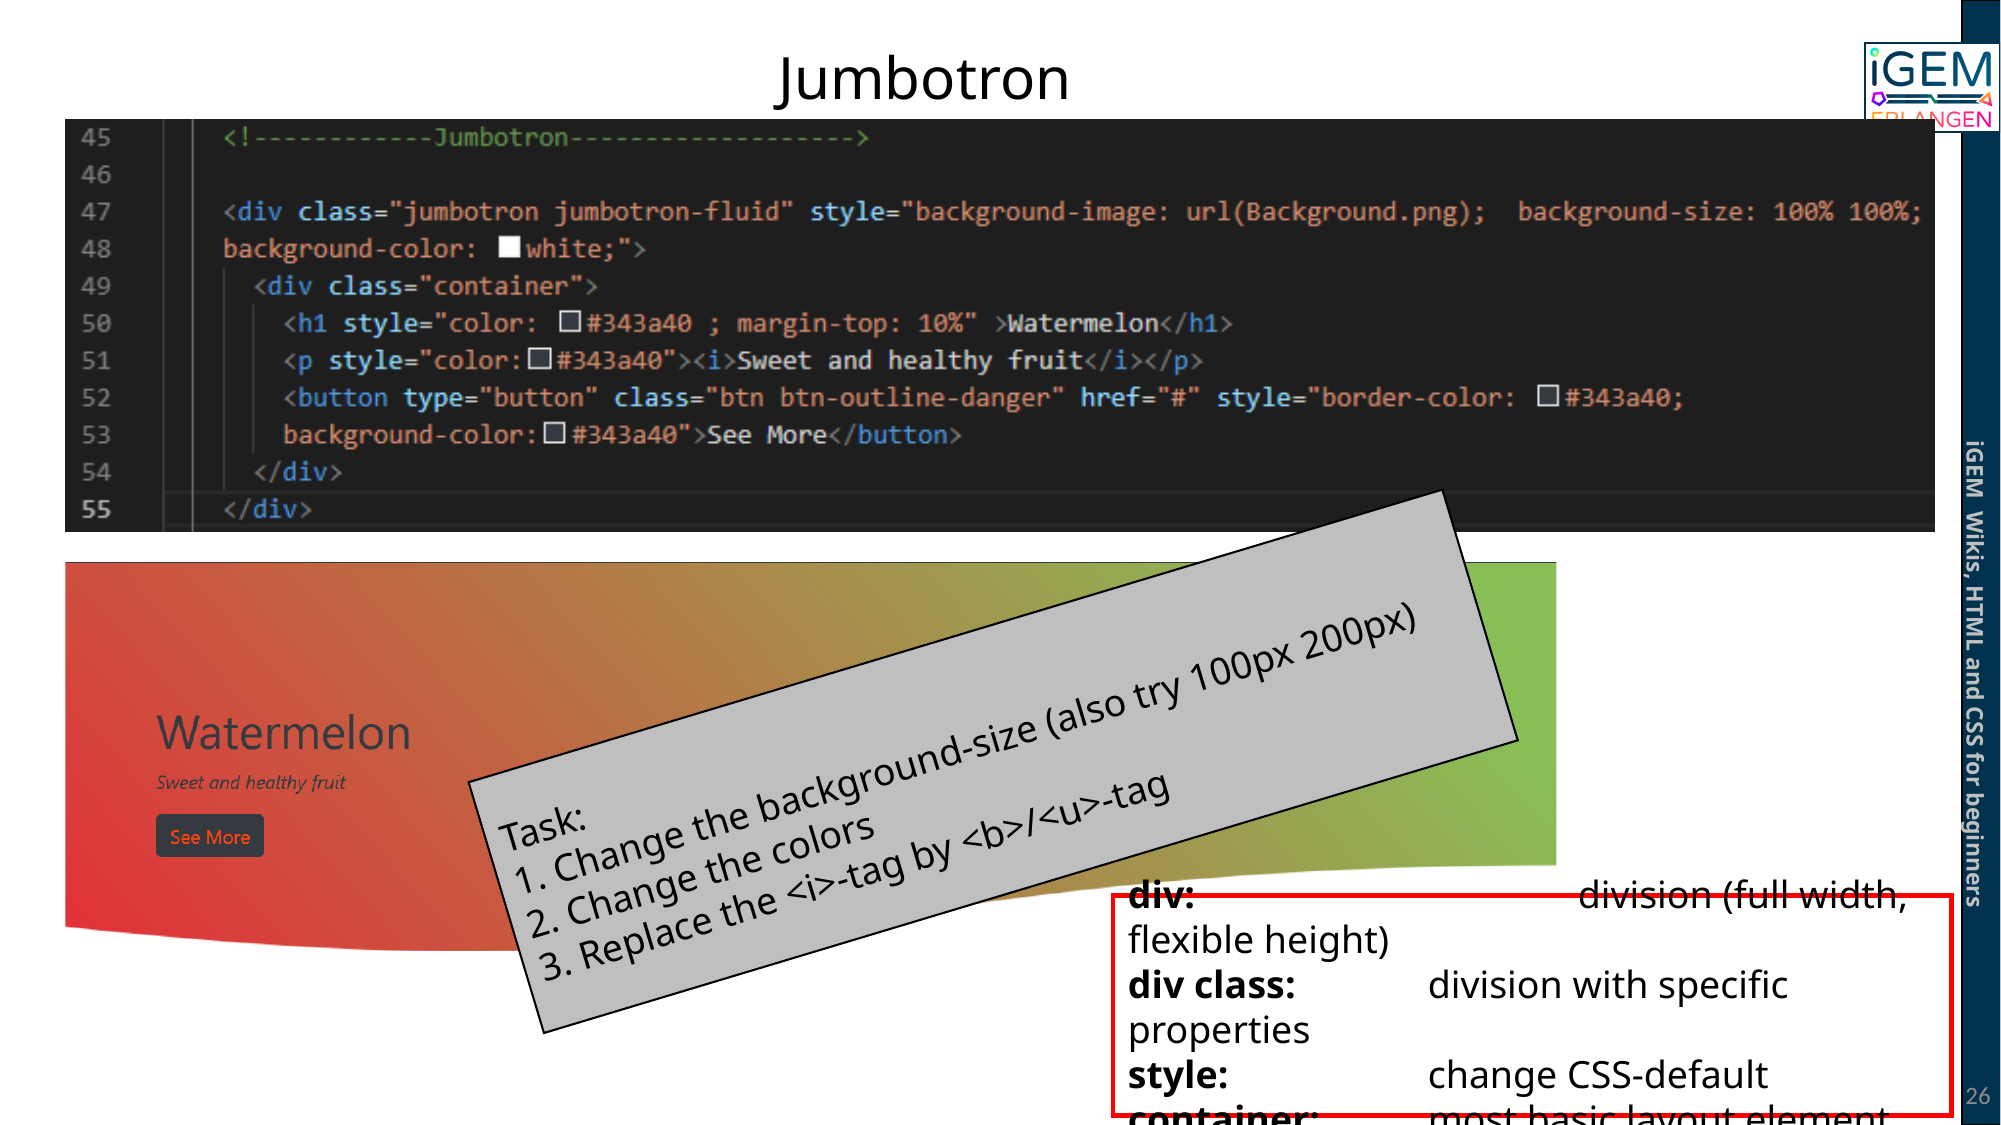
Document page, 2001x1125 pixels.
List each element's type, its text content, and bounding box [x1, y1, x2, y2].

text_box Task: 1. Change the background-size (also try 100px 200px) 2. Change the colors 3. Replace the <i>-tag by <b>/<u>-tag [518, 951, 821, 1035]
text_box Jumbotron [763, 33, 1190, 119]
text_box div: division (full width, flexible height) div class: division with specific properties style: change CSS-default container: most basic layout element [1112, 894, 1953, 1117]
slide_number 26 [1555, 1065, 2000, 1125]
picture [65, 562, 1557, 951]
picture [65, 42, 1999, 533]
text_box Task: 1. Change the background-size (also try 100px 200px) 2. Change the colors 3. Replace the <i>-tag by <b>/<u>-tag [1197, 533, 1466, 562]
